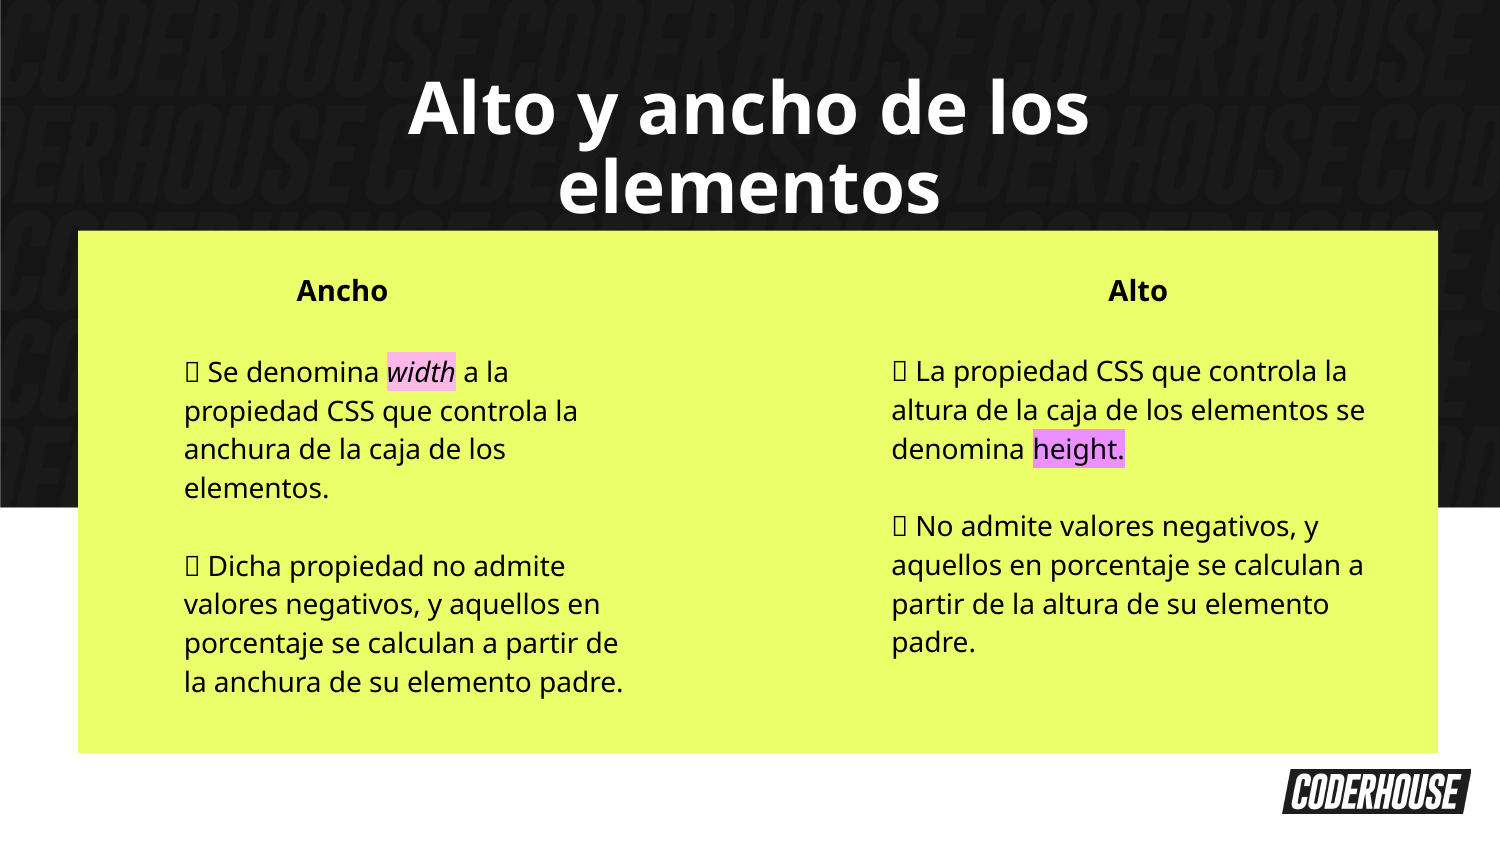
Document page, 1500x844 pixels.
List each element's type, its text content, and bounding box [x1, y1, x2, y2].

text_box 🔎 La propiedad CSS que controla la altura de la caja de los elementos se denomina height. 🔎 No admite valores negativos, y aquellos en porcentaje se calculan a partir de la altura de su elemento padre. [876, 333, 1401, 709]
text_box Ancho [168, 257, 524, 323]
text_box [78, 230, 1439, 754]
text_box Alto [912, 257, 1364, 322]
picture [0, 0, 1500, 844]
text_box Alto y ancho de los elementos [239, 56, 1261, 230]
text_box 🔎 Se denomina width a la propiedad CSS que controla la anchura de la caja de los elementos. 🔎 Dicha propiedad no admite valores negativos, y aquellos en porcentaje se calculan a partir de la anchura de su elemento padre. [168, 334, 655, 713]
